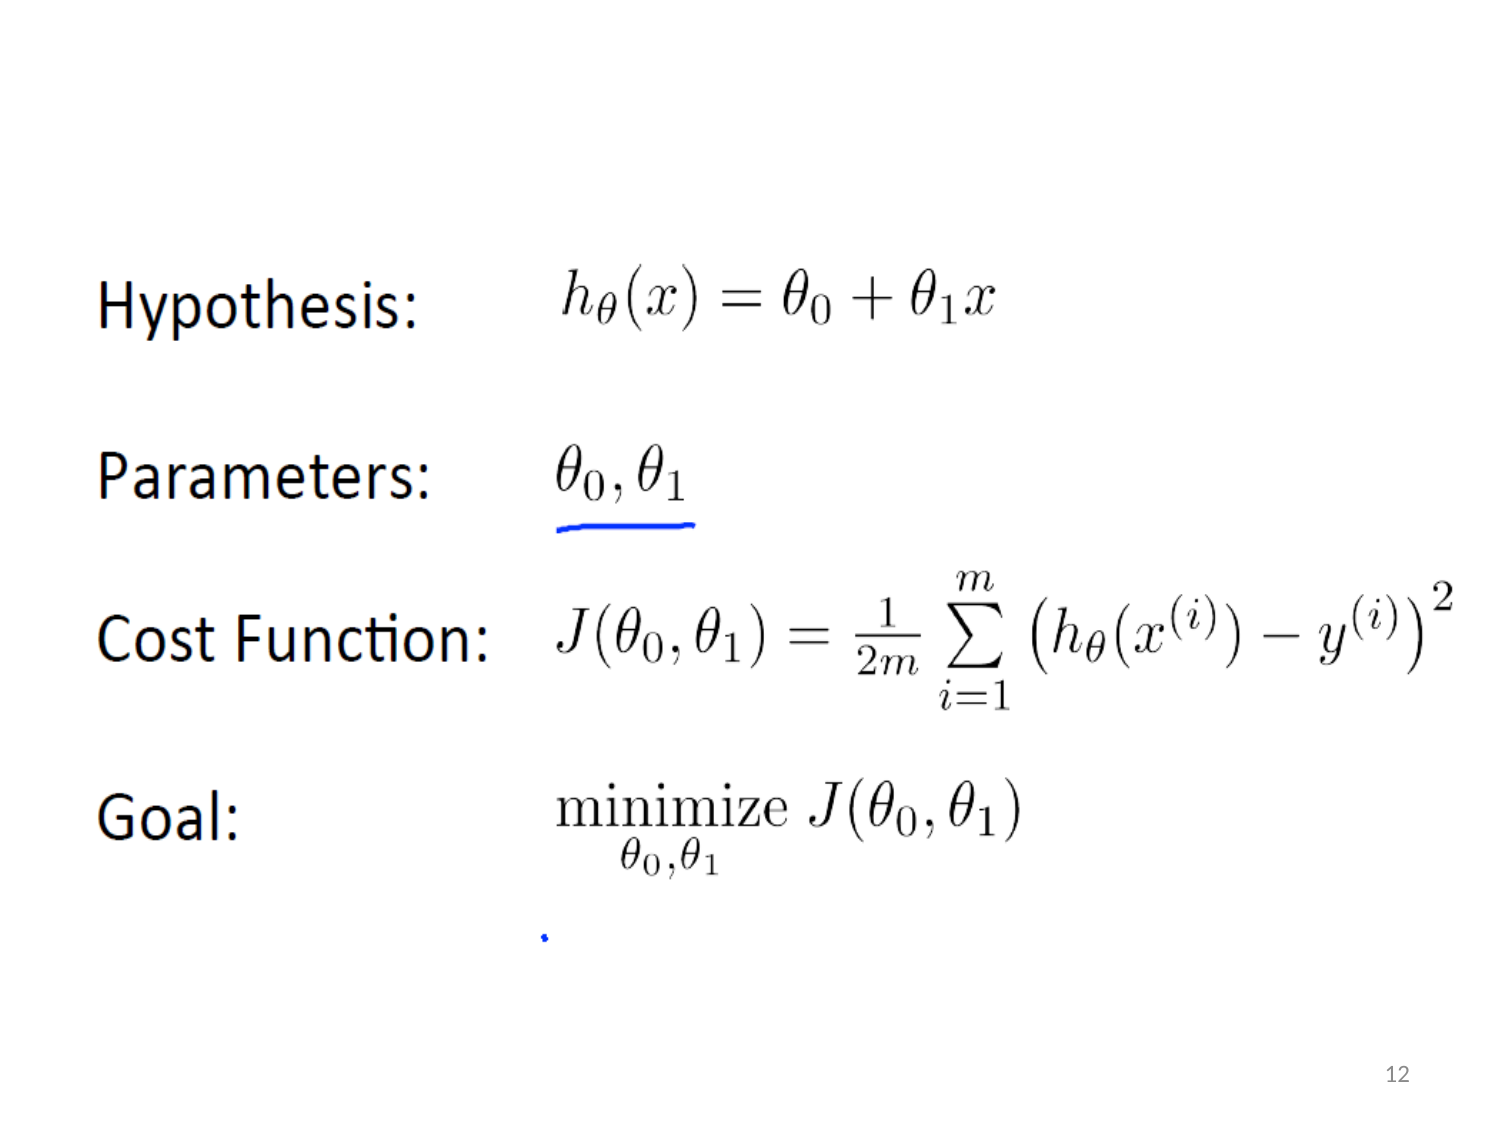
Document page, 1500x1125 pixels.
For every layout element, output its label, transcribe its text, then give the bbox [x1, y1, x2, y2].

picture [0, 139, 1488, 986]
slide_number 12 [1074, 1042, 1425, 1103]
